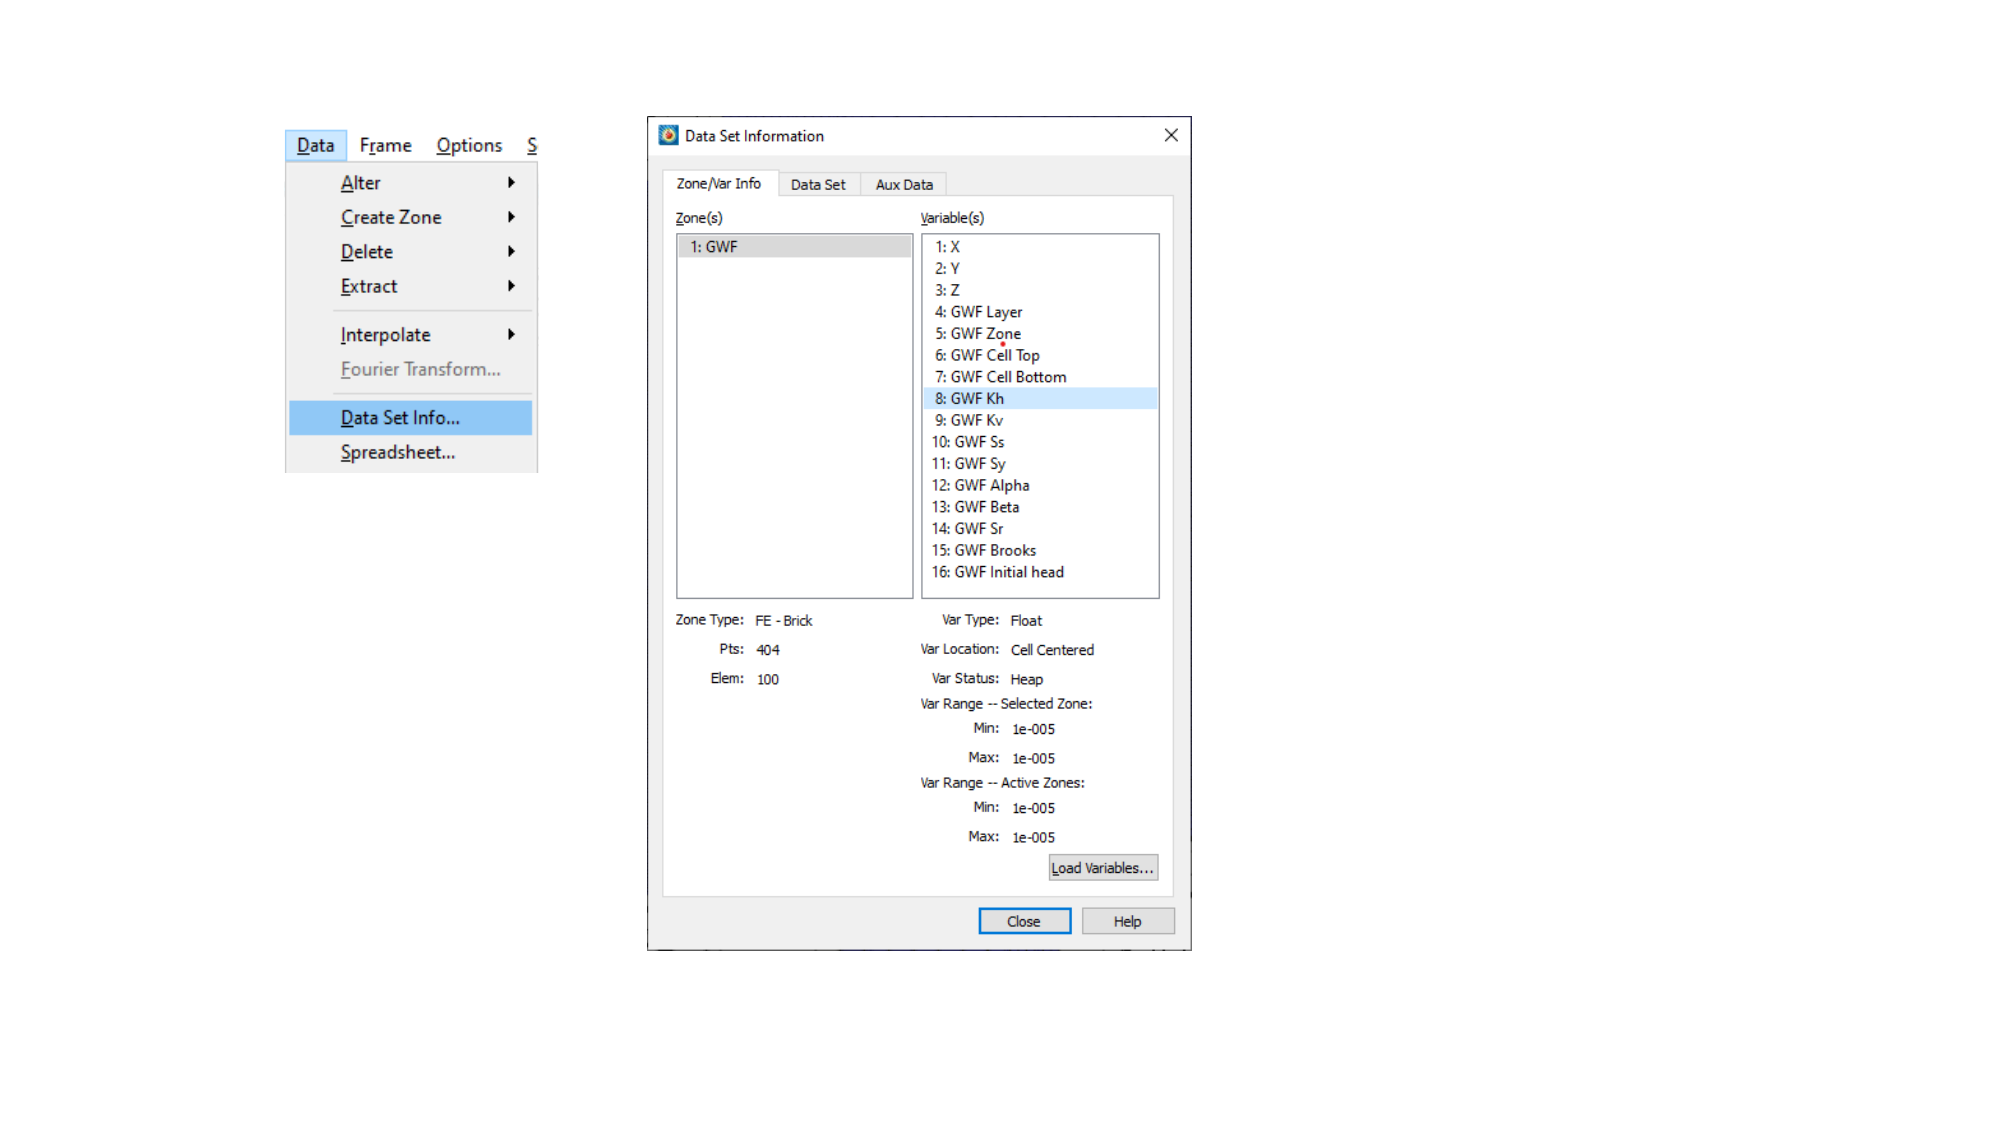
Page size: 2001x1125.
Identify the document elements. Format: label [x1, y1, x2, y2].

picture [284, 116, 539, 478]
picture [647, 116, 1192, 951]
